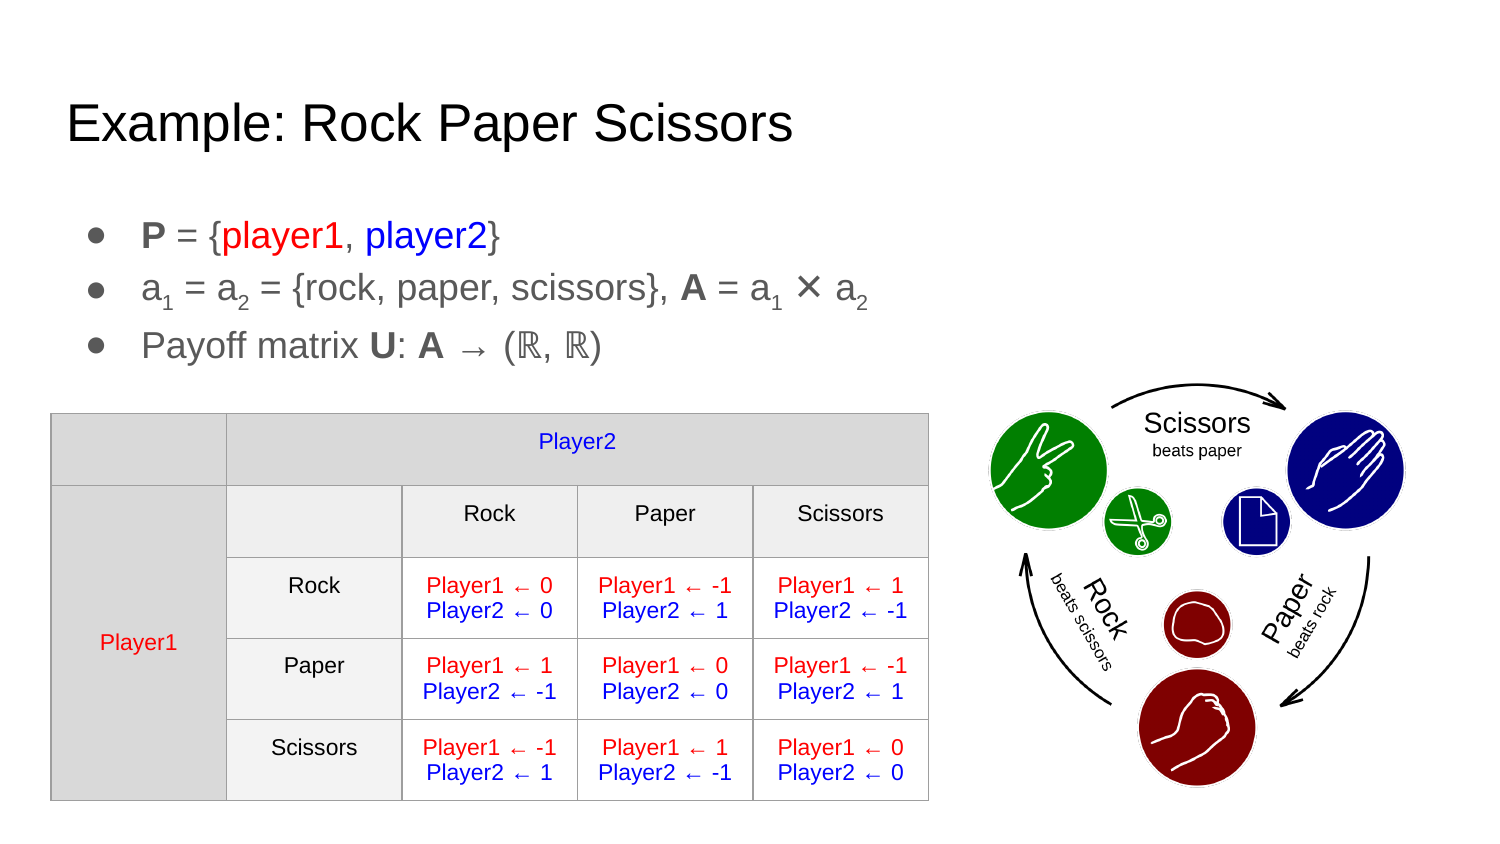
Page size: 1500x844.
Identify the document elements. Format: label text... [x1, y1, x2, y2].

title Example: Rock Paper Scissors [51, 72, 1449, 167]
table_cell Player1 ← 1 Player2 ← -1 [403, 639, 577, 719]
table_cell Player1 ← 0 Player2 ← 0 [578, 639, 752, 719]
table_cell Rock [227, 558, 401, 638]
picture [978, 374, 1416, 794]
table_header [52, 414, 226, 485]
table_cell Rock [403, 486, 577, 557]
table_cell Player1 ← 1 Player2 ← -1 [578, 720, 752, 800]
table_cell Scissors [227, 720, 401, 800]
table_cell Player1 ← -1 Player2 ← 1 [578, 558, 752, 638]
table_cell Player1 ← 1 Player2 ← -1 [754, 558, 928, 638]
table_cell [227, 486, 401, 557]
list P = {player1, player2} a1 = a2 = {rock, paper, scissors}, A = a1 ✕ a2 Payoff matrix U: A → (ℝ, ℝ) [51, 189, 1449, 529]
table_cell Player1 [52, 486, 226, 800]
table_header Player2 [227, 414, 928, 485]
table_cell Player1 ← -1 Player2 ← 1 [754, 639, 928, 719]
table_cell Paper [227, 639, 401, 719]
table_cell Player1 ← 0 Player2 ← 0 [403, 558, 577, 638]
table_cell Player1 ← 0 Player2 ← 0 [754, 720, 928, 800]
table_cell Paper [578, 486, 752, 557]
table_cell Player1 ← -1 Player2 ← 1 [403, 720, 577, 800]
table_cell Scissors [754, 486, 928, 557]
